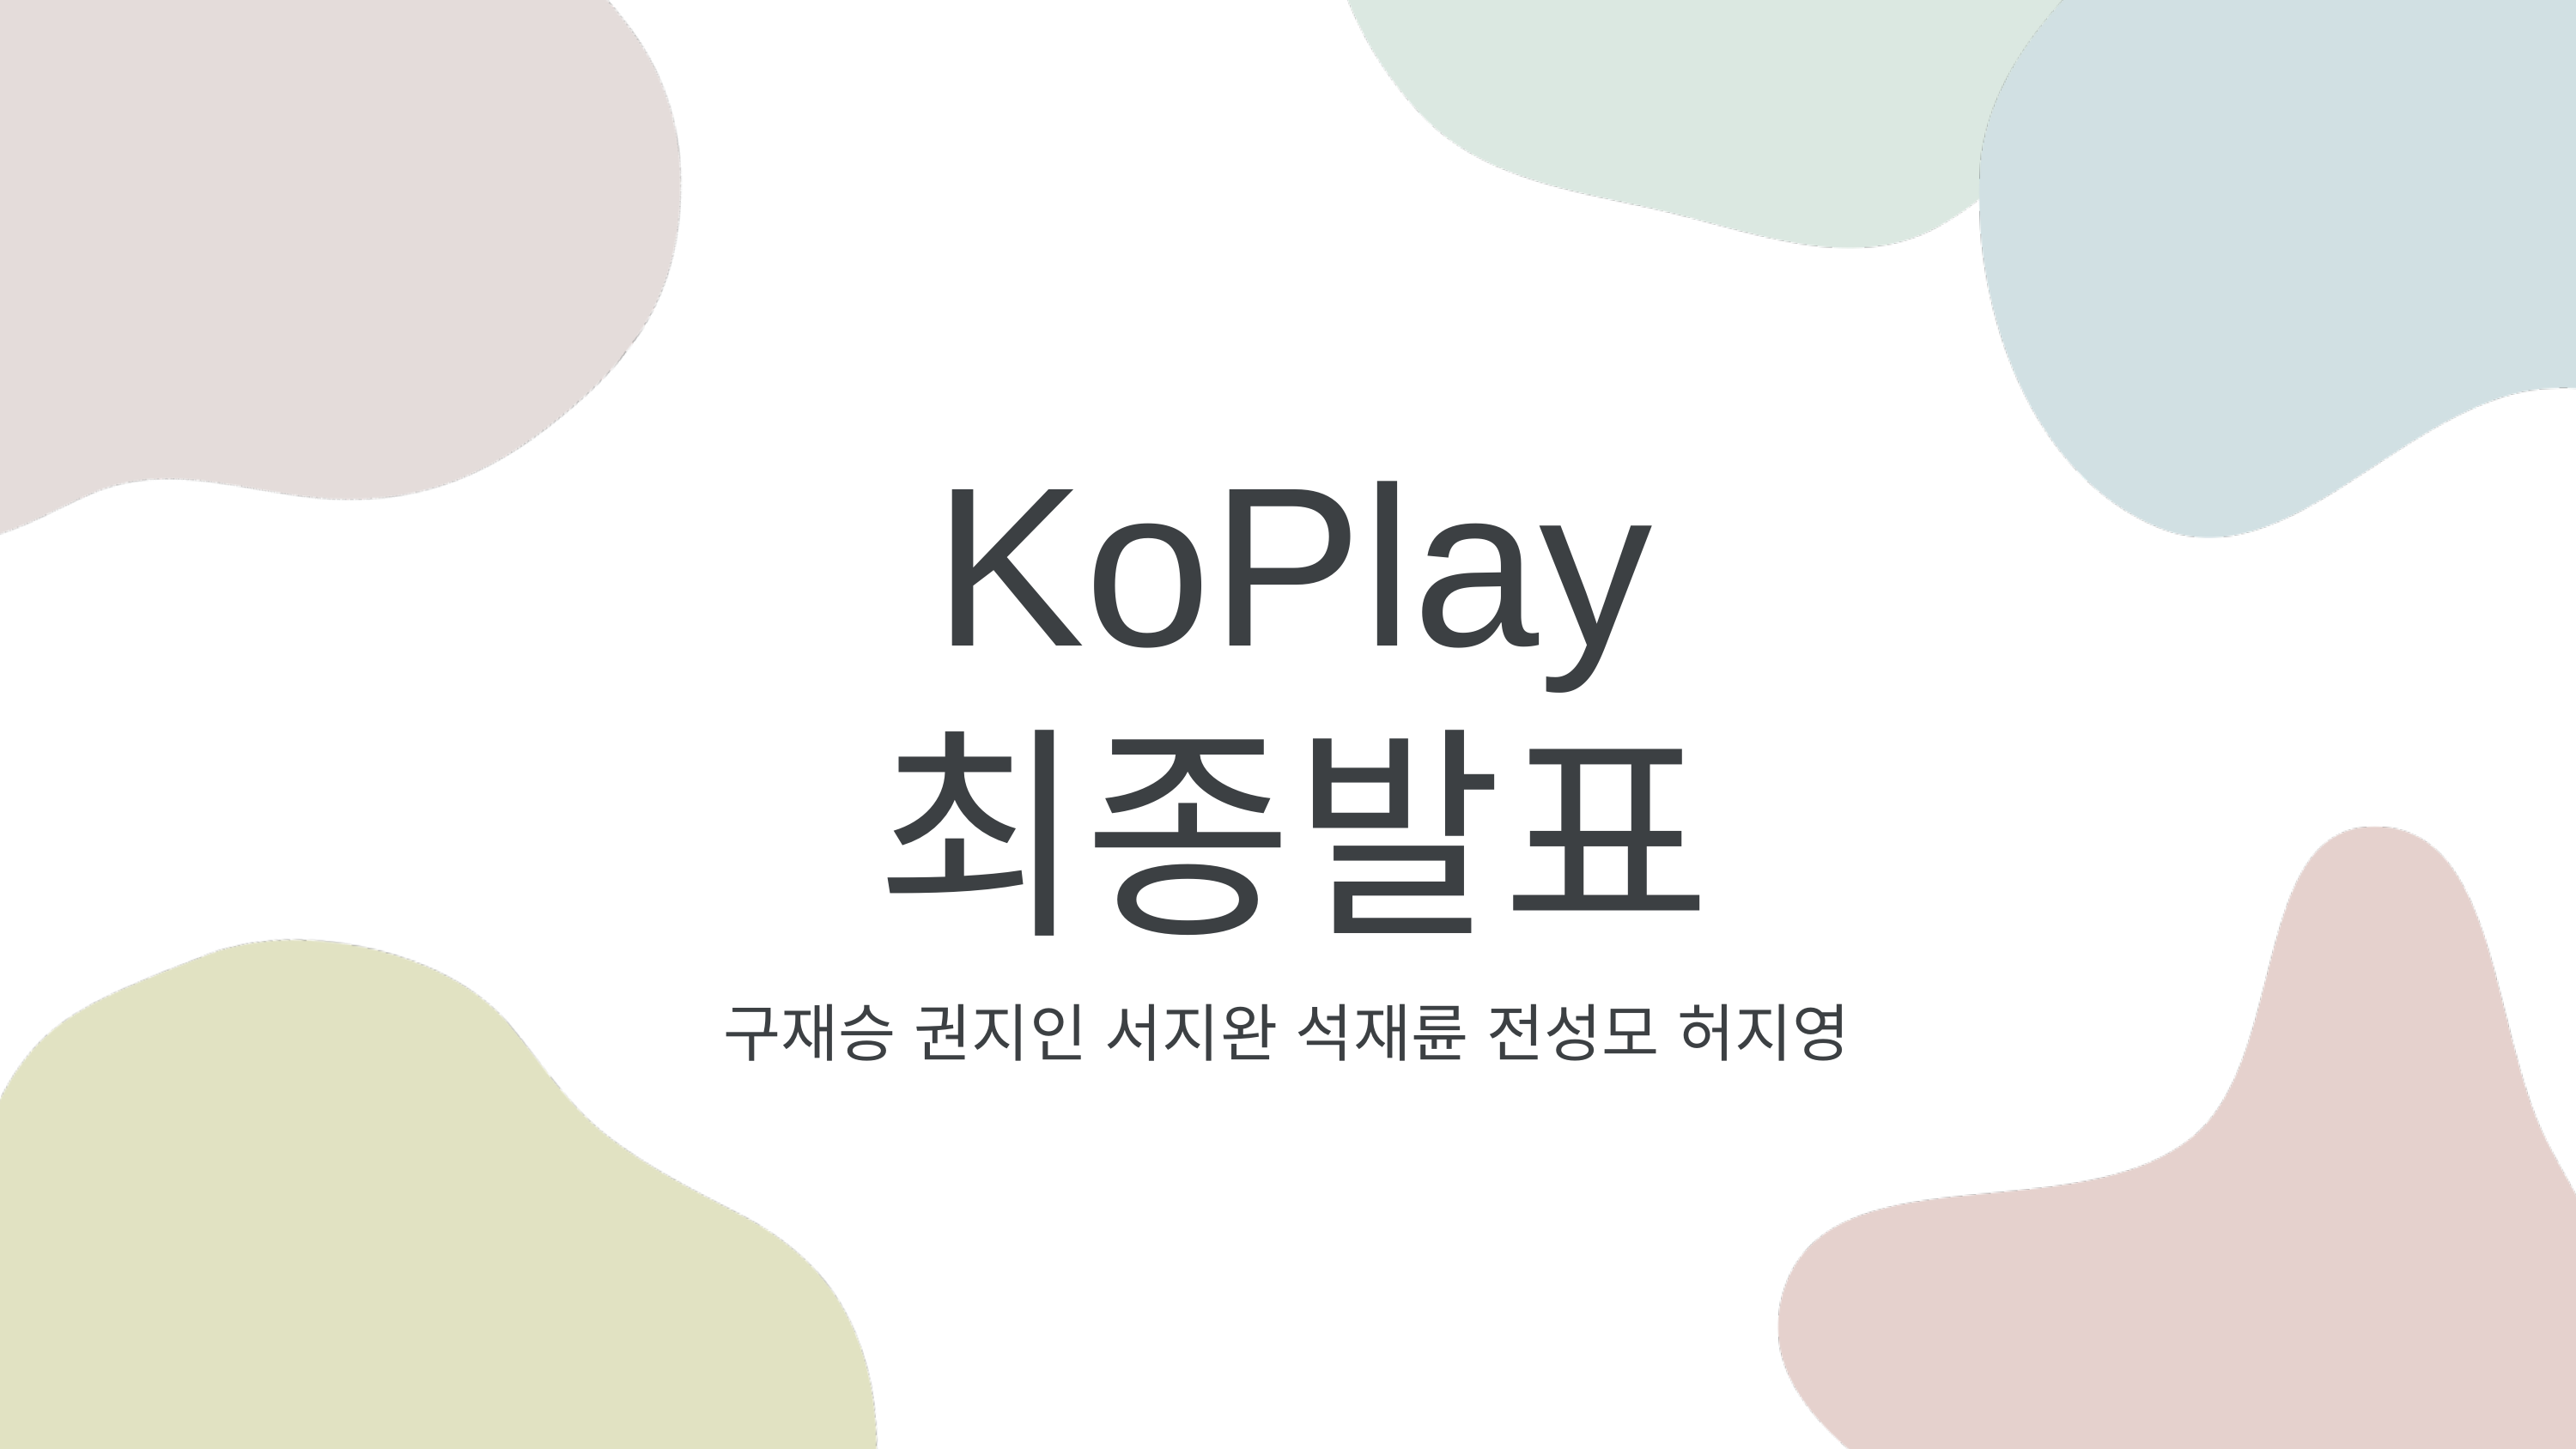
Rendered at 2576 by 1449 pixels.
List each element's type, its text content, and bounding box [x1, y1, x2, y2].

text_box KoPlay 최종발표 [393, 416, 2194, 966]
picture [0, 894, 939, 1449]
picture [1777, 826, 2576, 1449]
picture [0, 0, 806, 814]
picture [1325, 0, 2576, 539]
text_box 구재승 권지인 서지완 석재륜 전성모 허지영 [905, 992, 1773, 1081]
